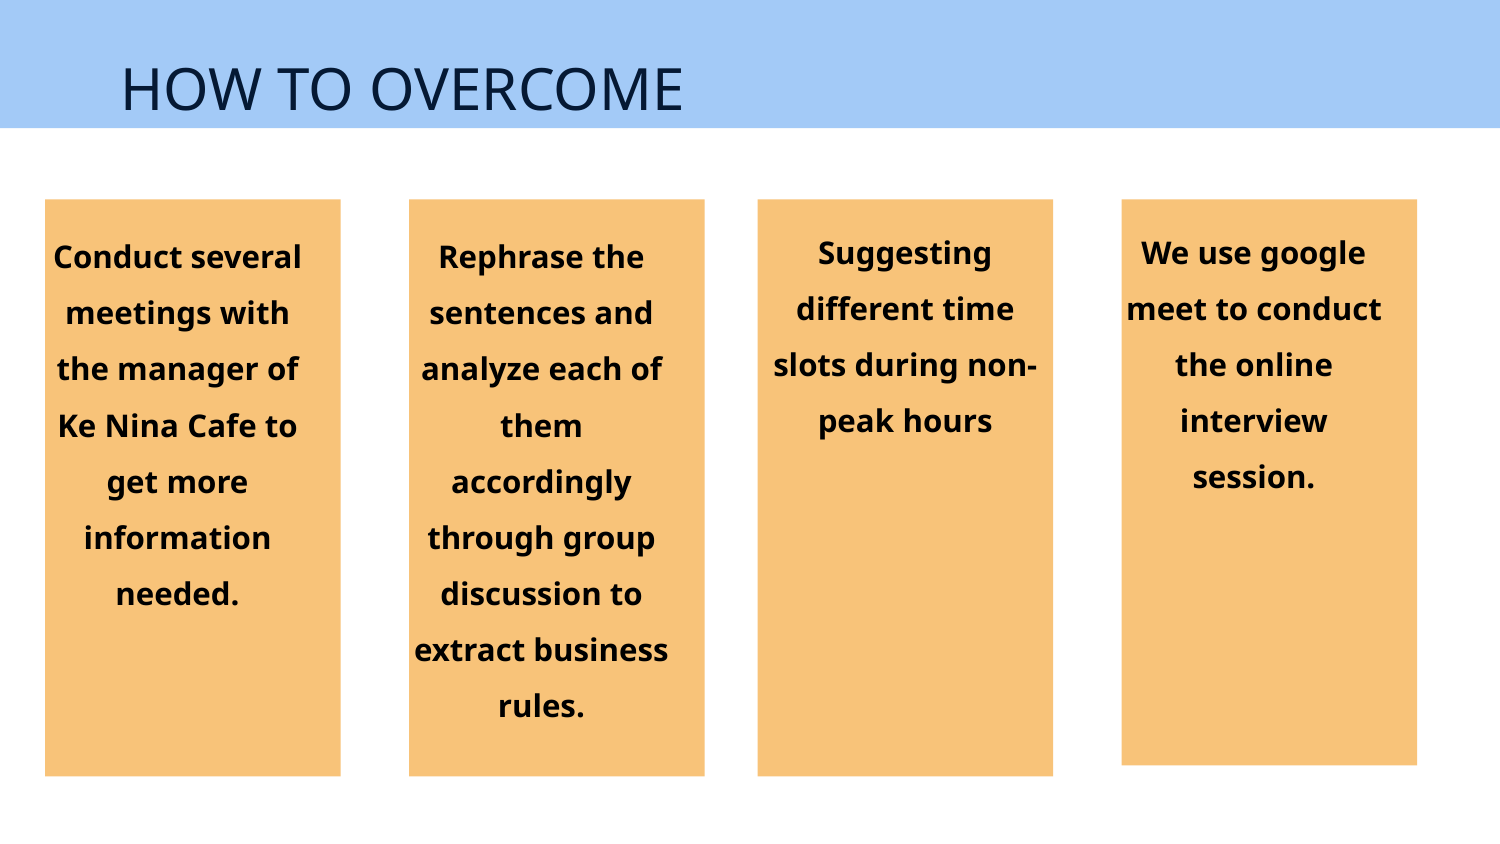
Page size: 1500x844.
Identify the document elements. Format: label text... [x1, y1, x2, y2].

text_box [45, 199, 341, 777]
title HOW TO OVERCOME [105, 36, 1265, 131]
subtitle Conduct several meetings with the manager of Ke Nina Cafe to get more information needed. [29, 203, 326, 332]
subtitle Suggesting different time slots during non-peak hours [757, 199, 1054, 400]
text_box [757, 400, 1054, 777]
text_box [1121, 199, 1418, 766]
text_box [409, 199, 705, 777]
subtitle We use google meet to conduct the online interview session. [1106, 199, 1402, 336]
subtitle Rephrase the sentences and analyze each of them accordingly through group discussion to extract business rules. [393, 203, 690, 332]
